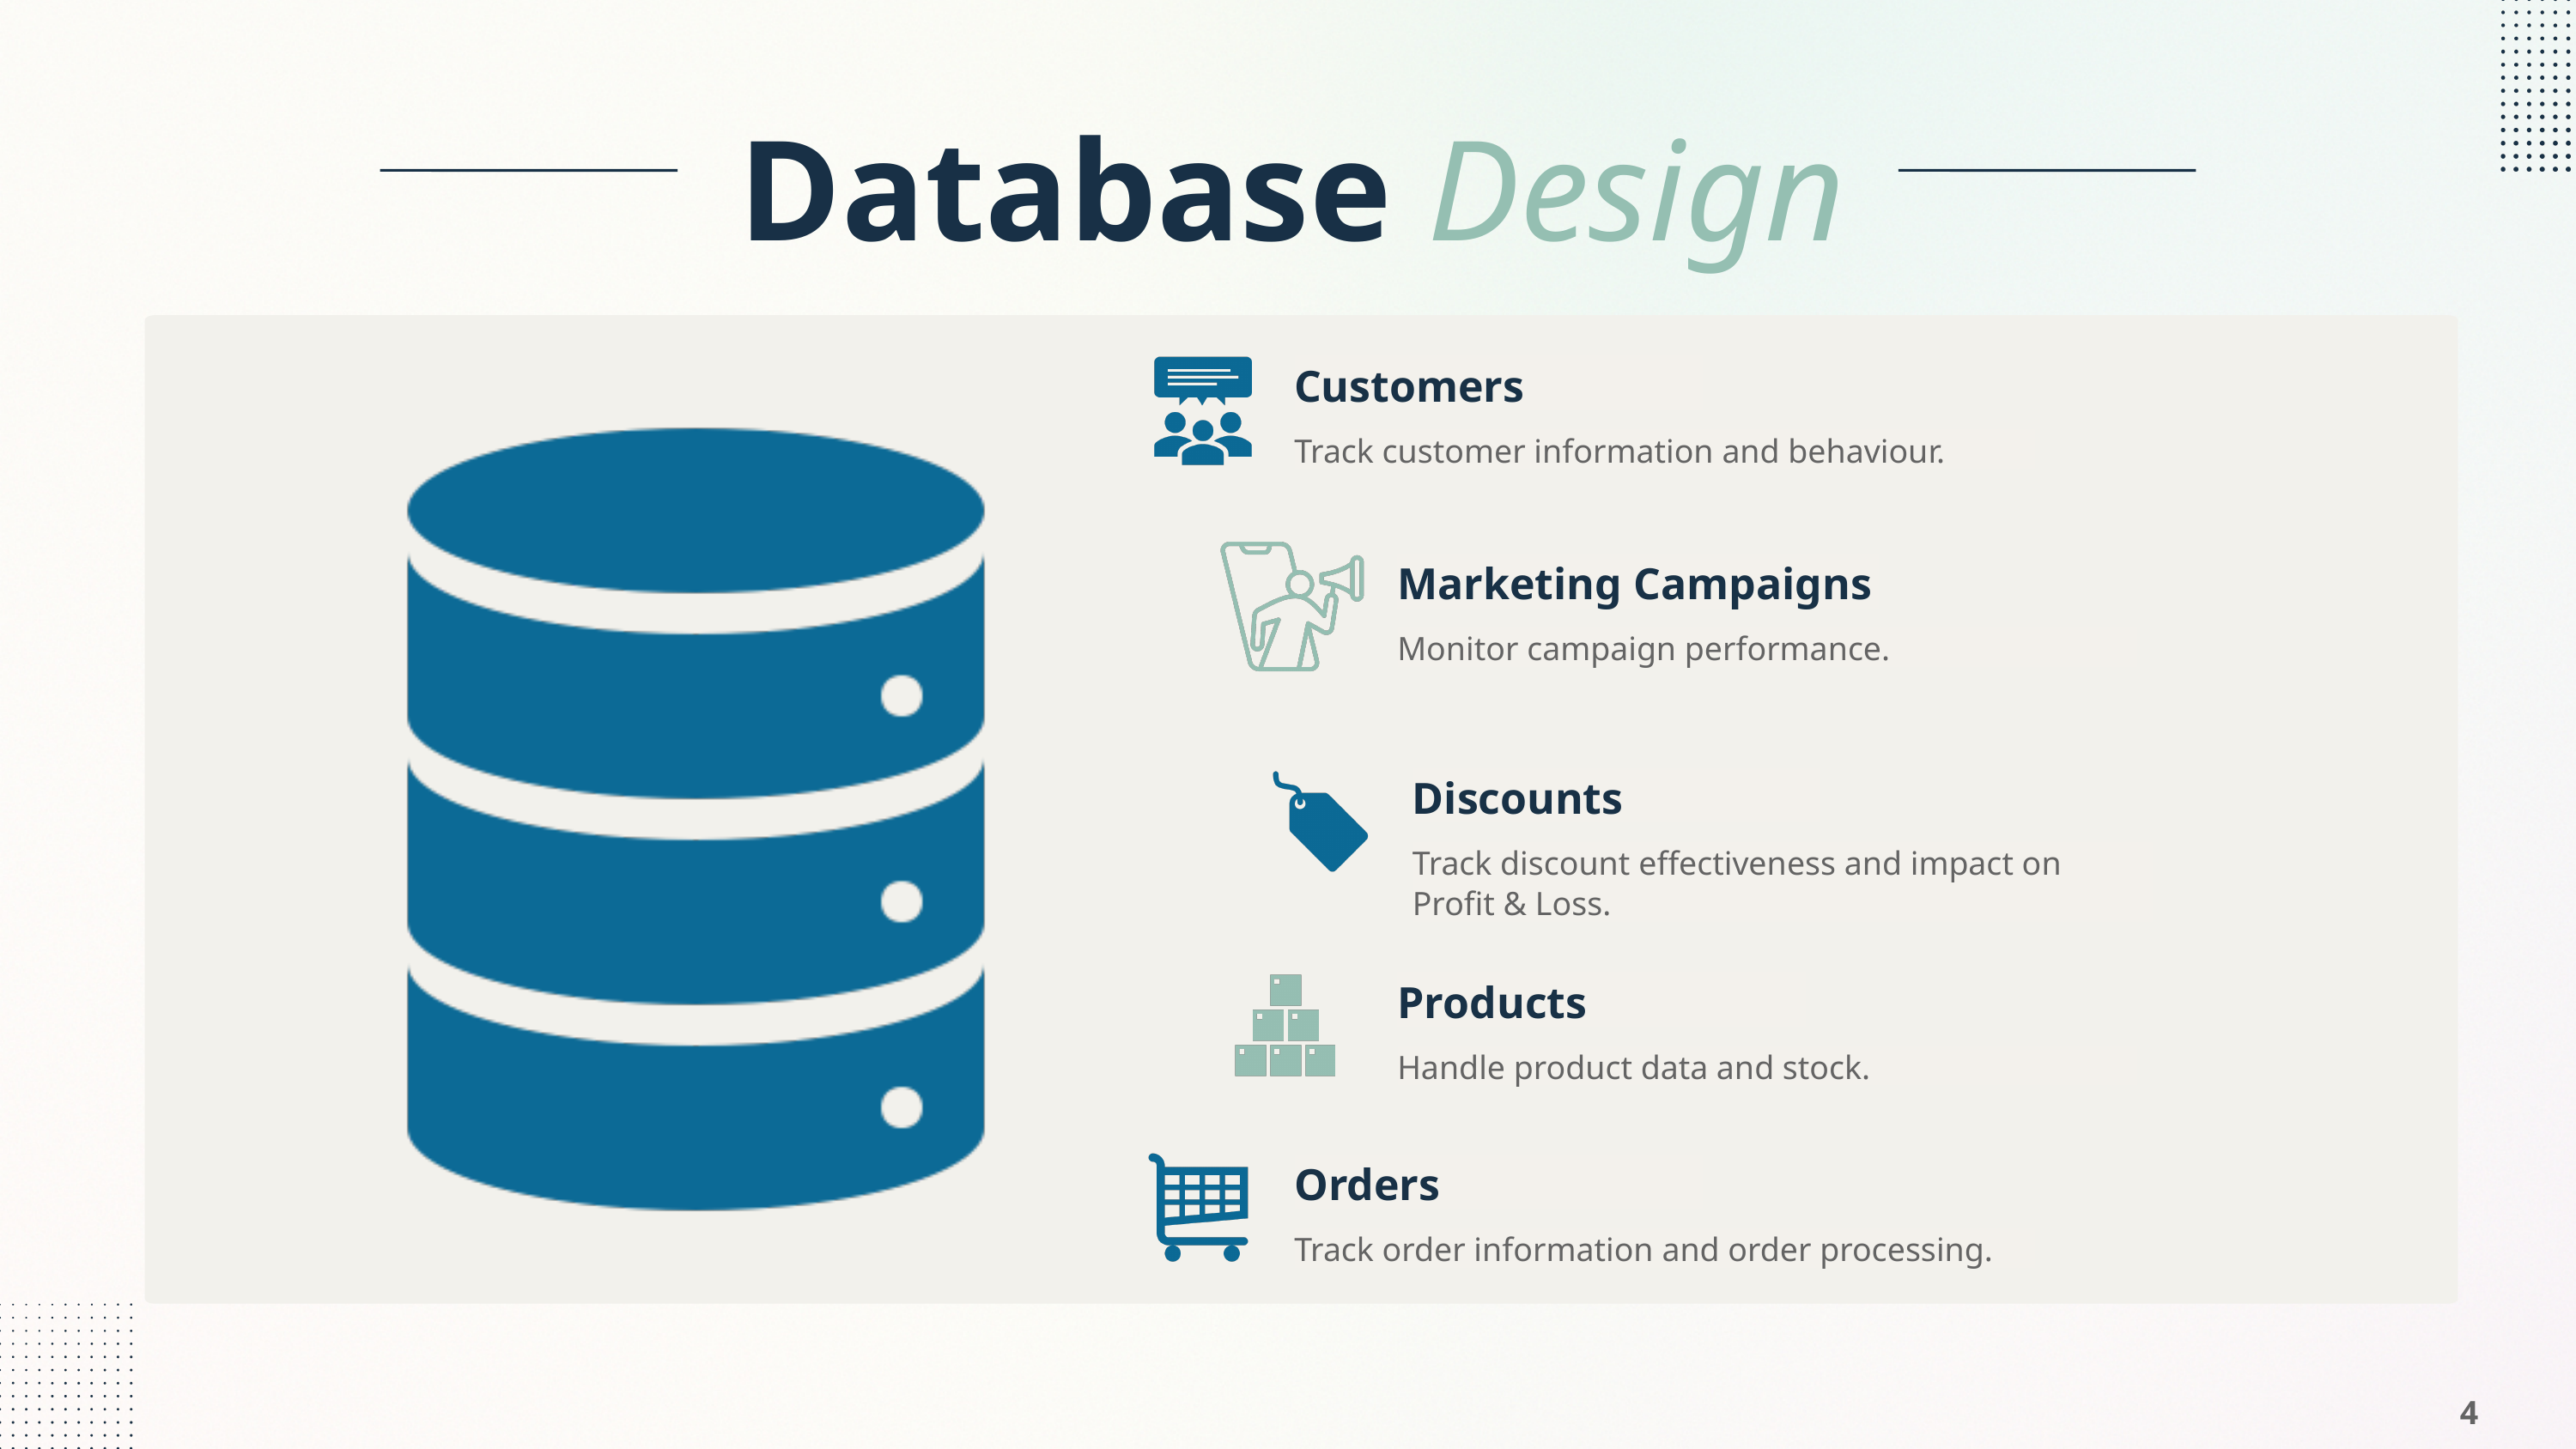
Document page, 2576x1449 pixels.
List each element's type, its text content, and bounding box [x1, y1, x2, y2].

picture [203, 326, 1467, 1314]
text_box [0, 1303, 134, 1449]
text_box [144, 314, 2458, 1304]
picture [1220, 960, 1351, 1089]
text_box [0, 0, 2576, 1449]
text_box [2500, 0, 2576, 173]
text_box 4 [2446, 1385, 2523, 1438]
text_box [380, 74, 2196, 264]
picture [1255, 755, 1385, 886]
